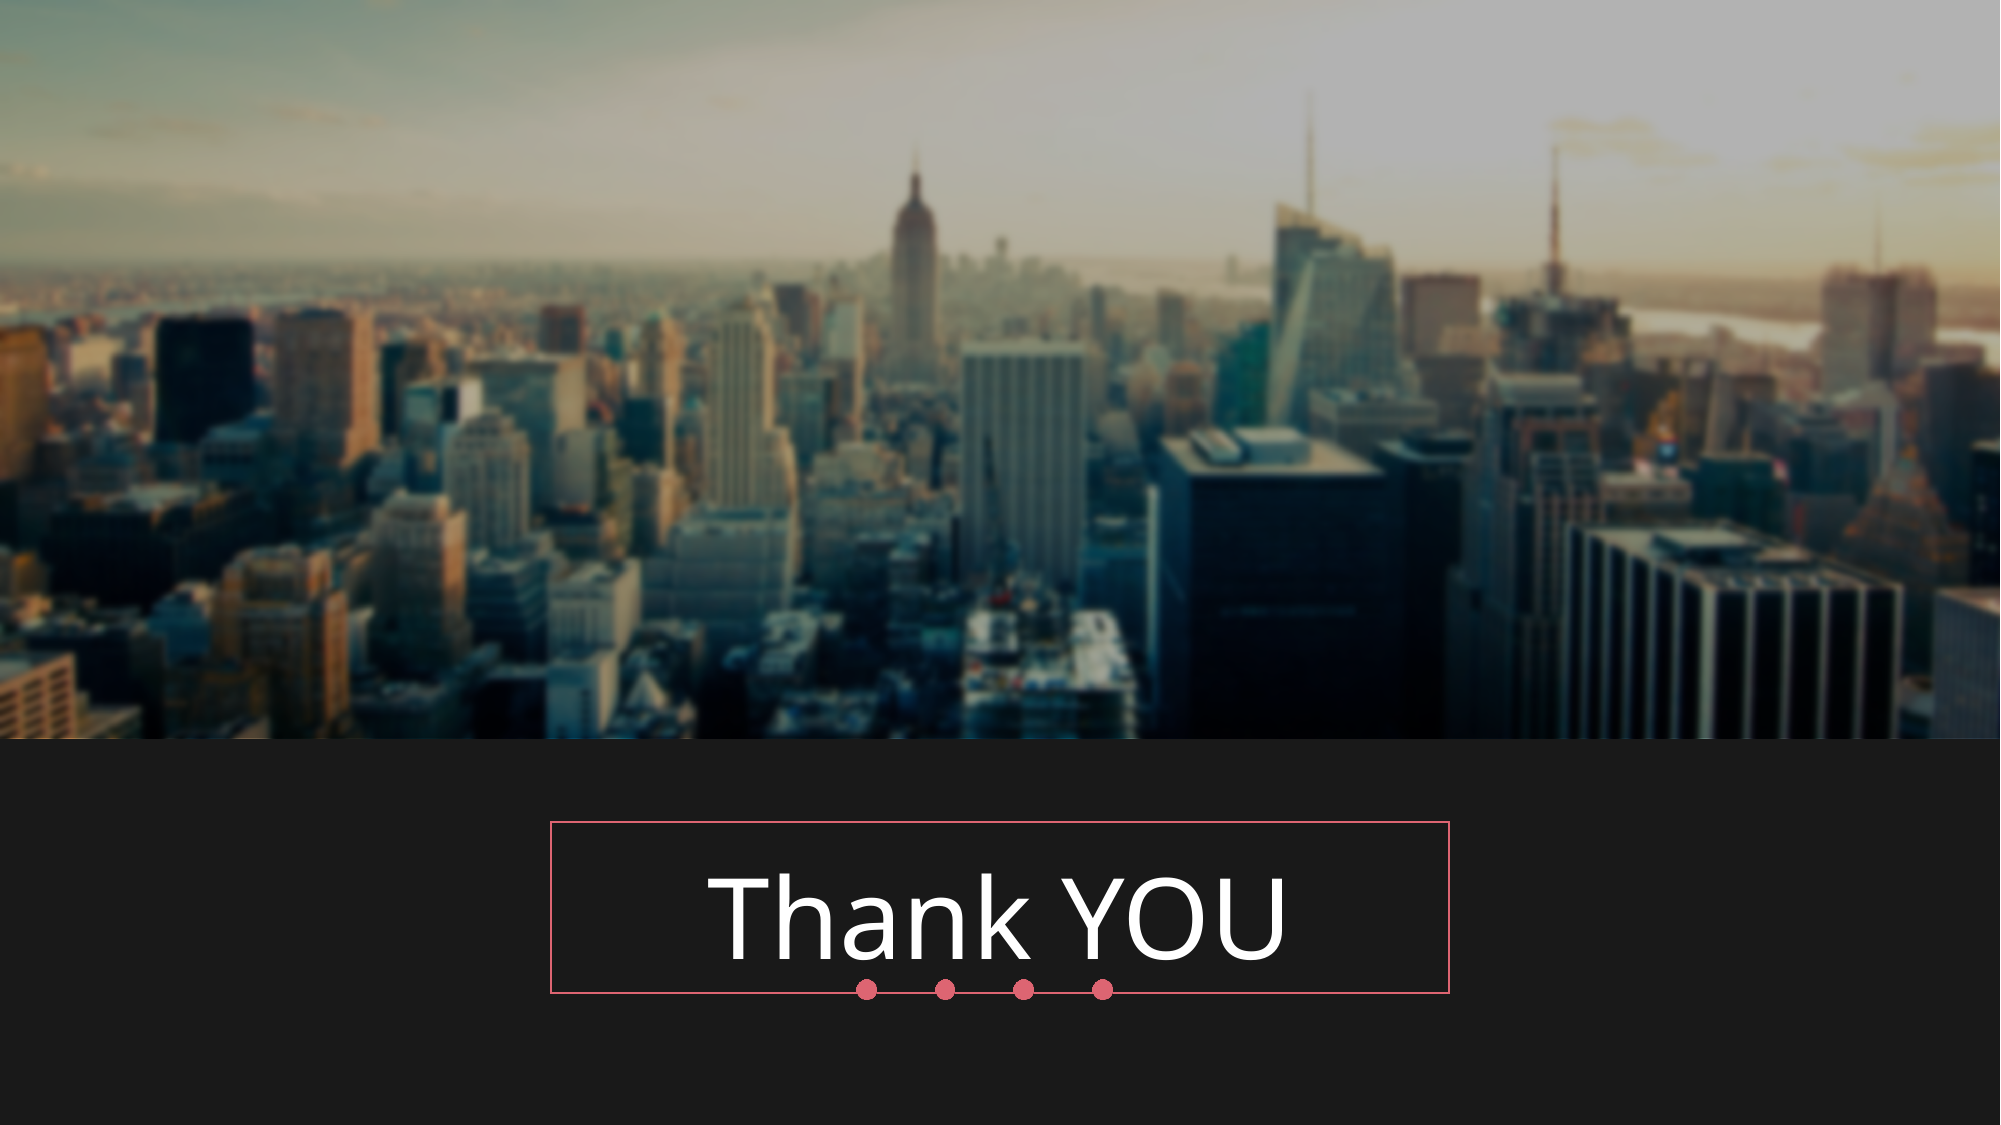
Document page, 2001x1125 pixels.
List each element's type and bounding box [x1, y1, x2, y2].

text_box [550, 822, 1450, 993]
picture [0, 0, 2000, 739]
picture [1013, 979, 1034, 1000]
picture [856, 979, 877, 1000]
picture [1092, 979, 1113, 1000]
picture [935, 979, 955, 1000]
